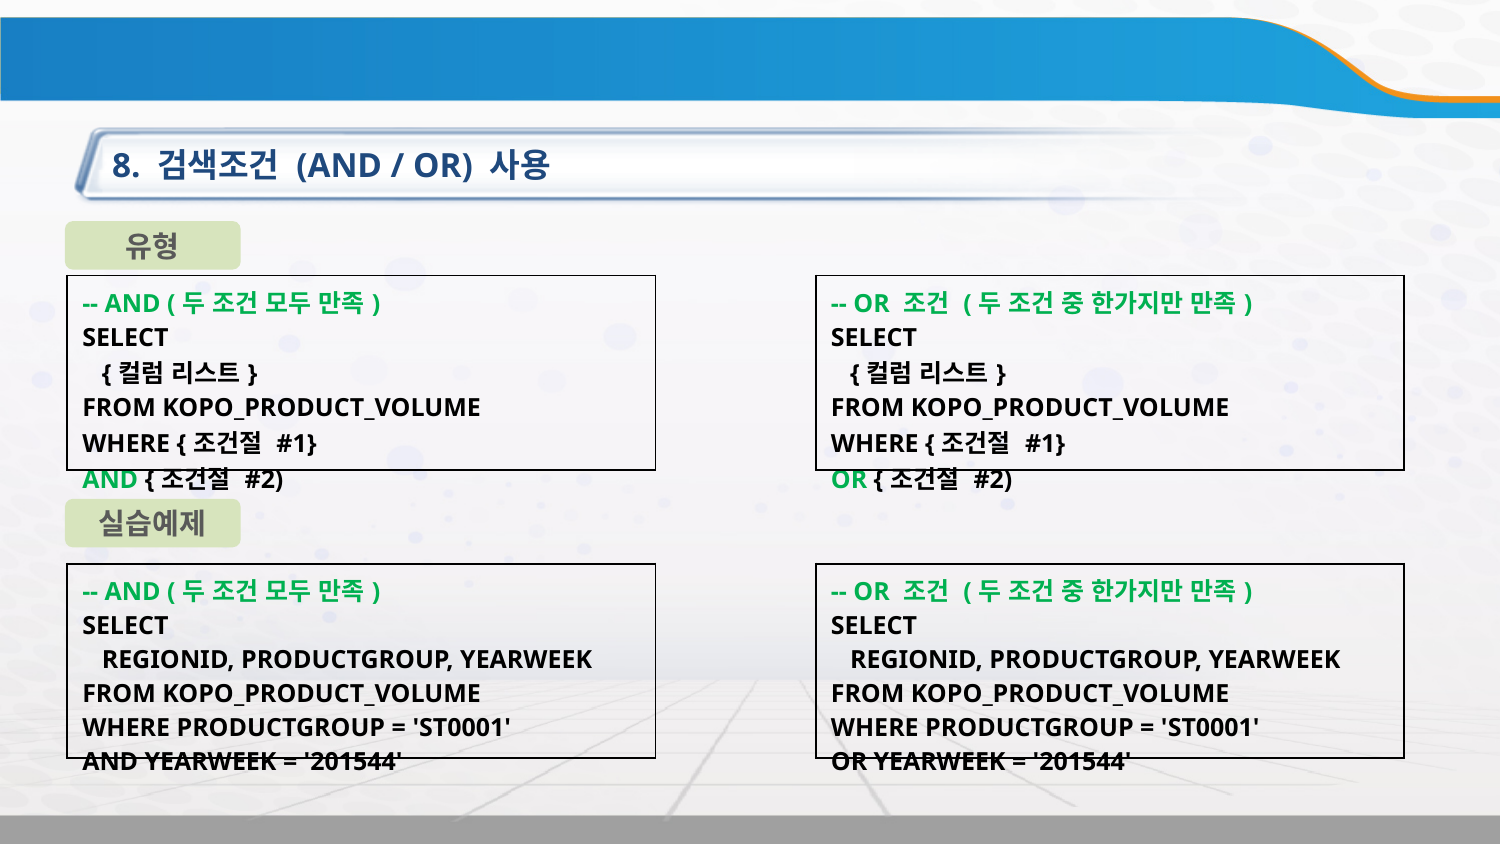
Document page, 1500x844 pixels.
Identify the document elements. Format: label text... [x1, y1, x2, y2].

table_header -- AND (두 조건 모두 만족) SELECT {컬럼 리스트} FROM KOPO_PRODUCT_VOLUME WHERE {조건절 #1} AND {조건절 #2) [68, 276, 655, 469]
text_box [74, 126, 1289, 208]
text_box 유형 [64, 221, 241, 270]
table_header -- AND (두 조건 모두 만족) SELECT REGIONID, PRODUCTGROUP, YEARWEEK FROM KOPO_PRODUCT_VOLUME WHERE PRODUCTGROUP = 'ST0001' AND YEARWEEK = '201544' [68, 565, 655, 757]
text_box 2. 데이터 조회하기 [29, 0, 1175, 103]
picture [0, 0, 1500, 844]
text_box 실습예제 [64, 498, 241, 548]
table_header -- OR 조건 (두 조건 중 한가지만 만족) SELECT REGIONID, PRODUCTGROUP, YEARWEEK FROM KOPO_PRODUCT_VOLUME WHERE PRODUCTGROUP = 'ST0001' OR YEARWEEK = '201544' [817, 565, 1403, 757]
table_header -- OR 조건 (두 조건 중 한가지만 만족) SELECT {컬럼 리스트} FROM KOPO_PRODUCT_VOLUME WHERE {조건절 #1} OR {조건절 #2) [817, 276, 1403, 469]
